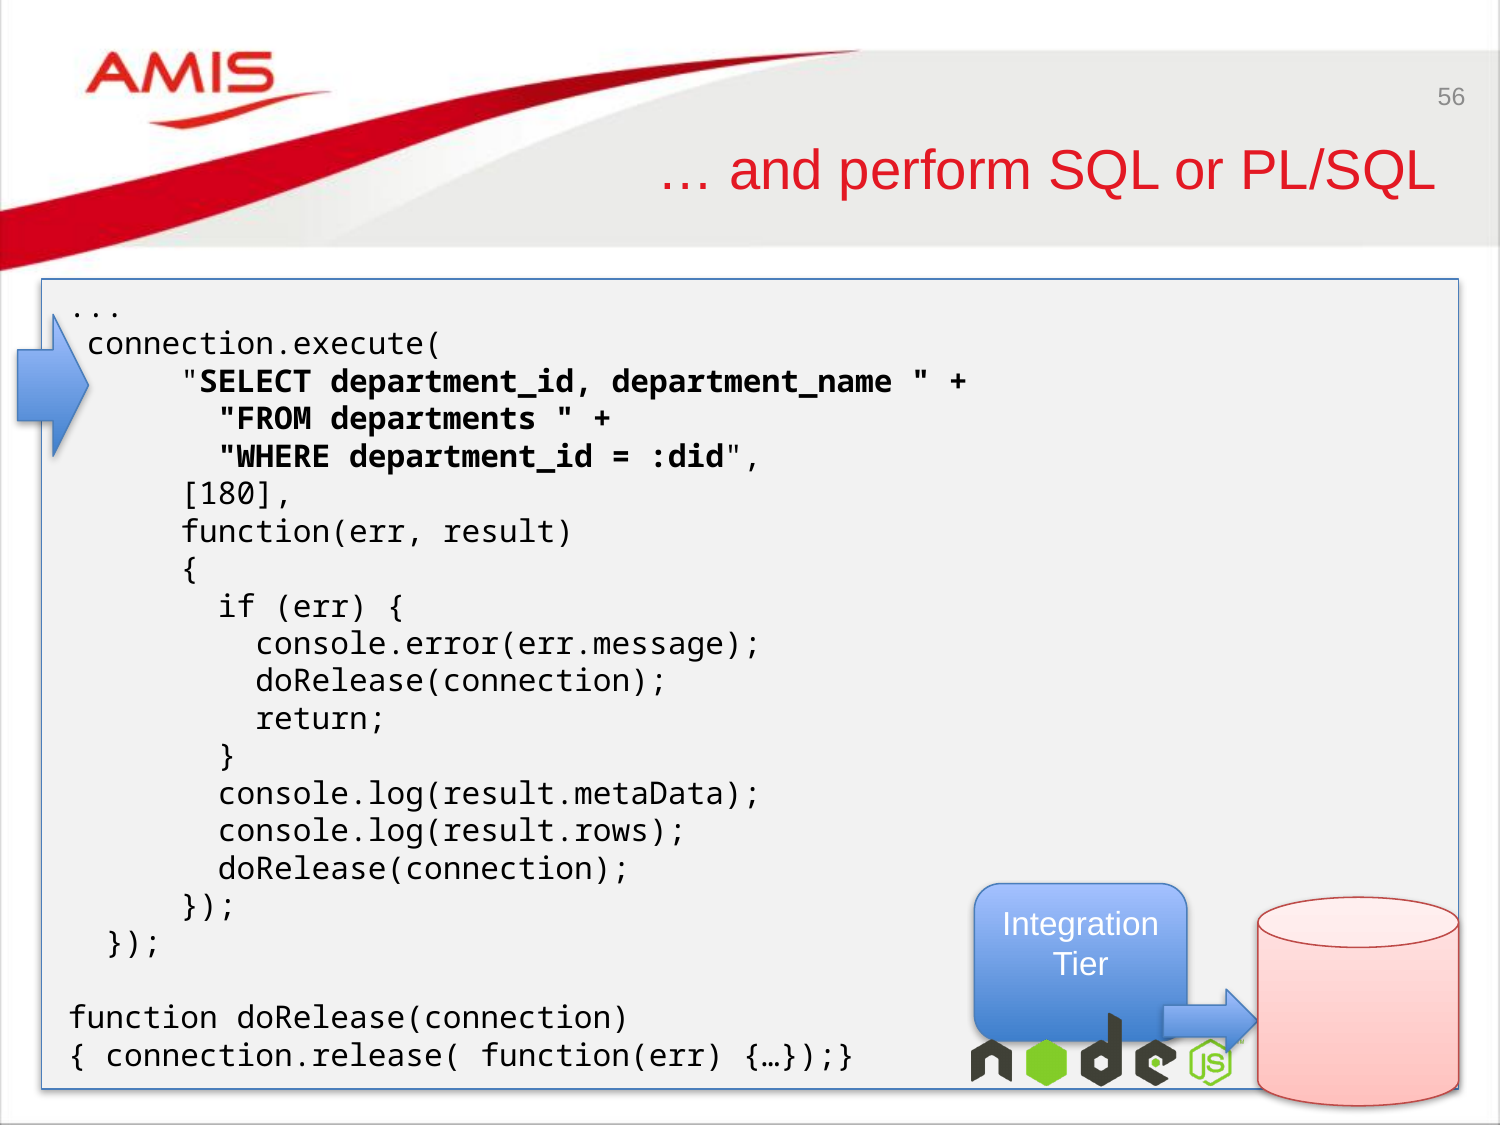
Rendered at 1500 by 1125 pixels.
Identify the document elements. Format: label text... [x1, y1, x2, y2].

title … and perform SQL or PL/SQL [657, 90, 1447, 253]
slide_number 56 [1328, 54, 1481, 138]
text_box ... connection.execute( "SELECT department_id, department_name " + "FROM departments " + "WHERE department_id = :did", [180], function(err, result) { if (err) { console.error(err.message); doRelease(connection); return; } console.log(result.metaData); console.log(result.rows); doRelease(connection); }); }); function doRelease(connection) { connection.release( function(err) {…});} [53, 278, 1481, 1080]
text_box [1247, 1080, 1254, 1090]
text_box [1247, 1008, 1252, 1033]
text_box [1257, 896, 1460, 1107]
text_box [41, 430, 966, 1090]
text_box [41, 278, 53, 347]
text_box [16, 313, 90, 457]
text_box Integration Tier [973, 882, 1188, 980]
picture [0, 0, 1500, 1125]
